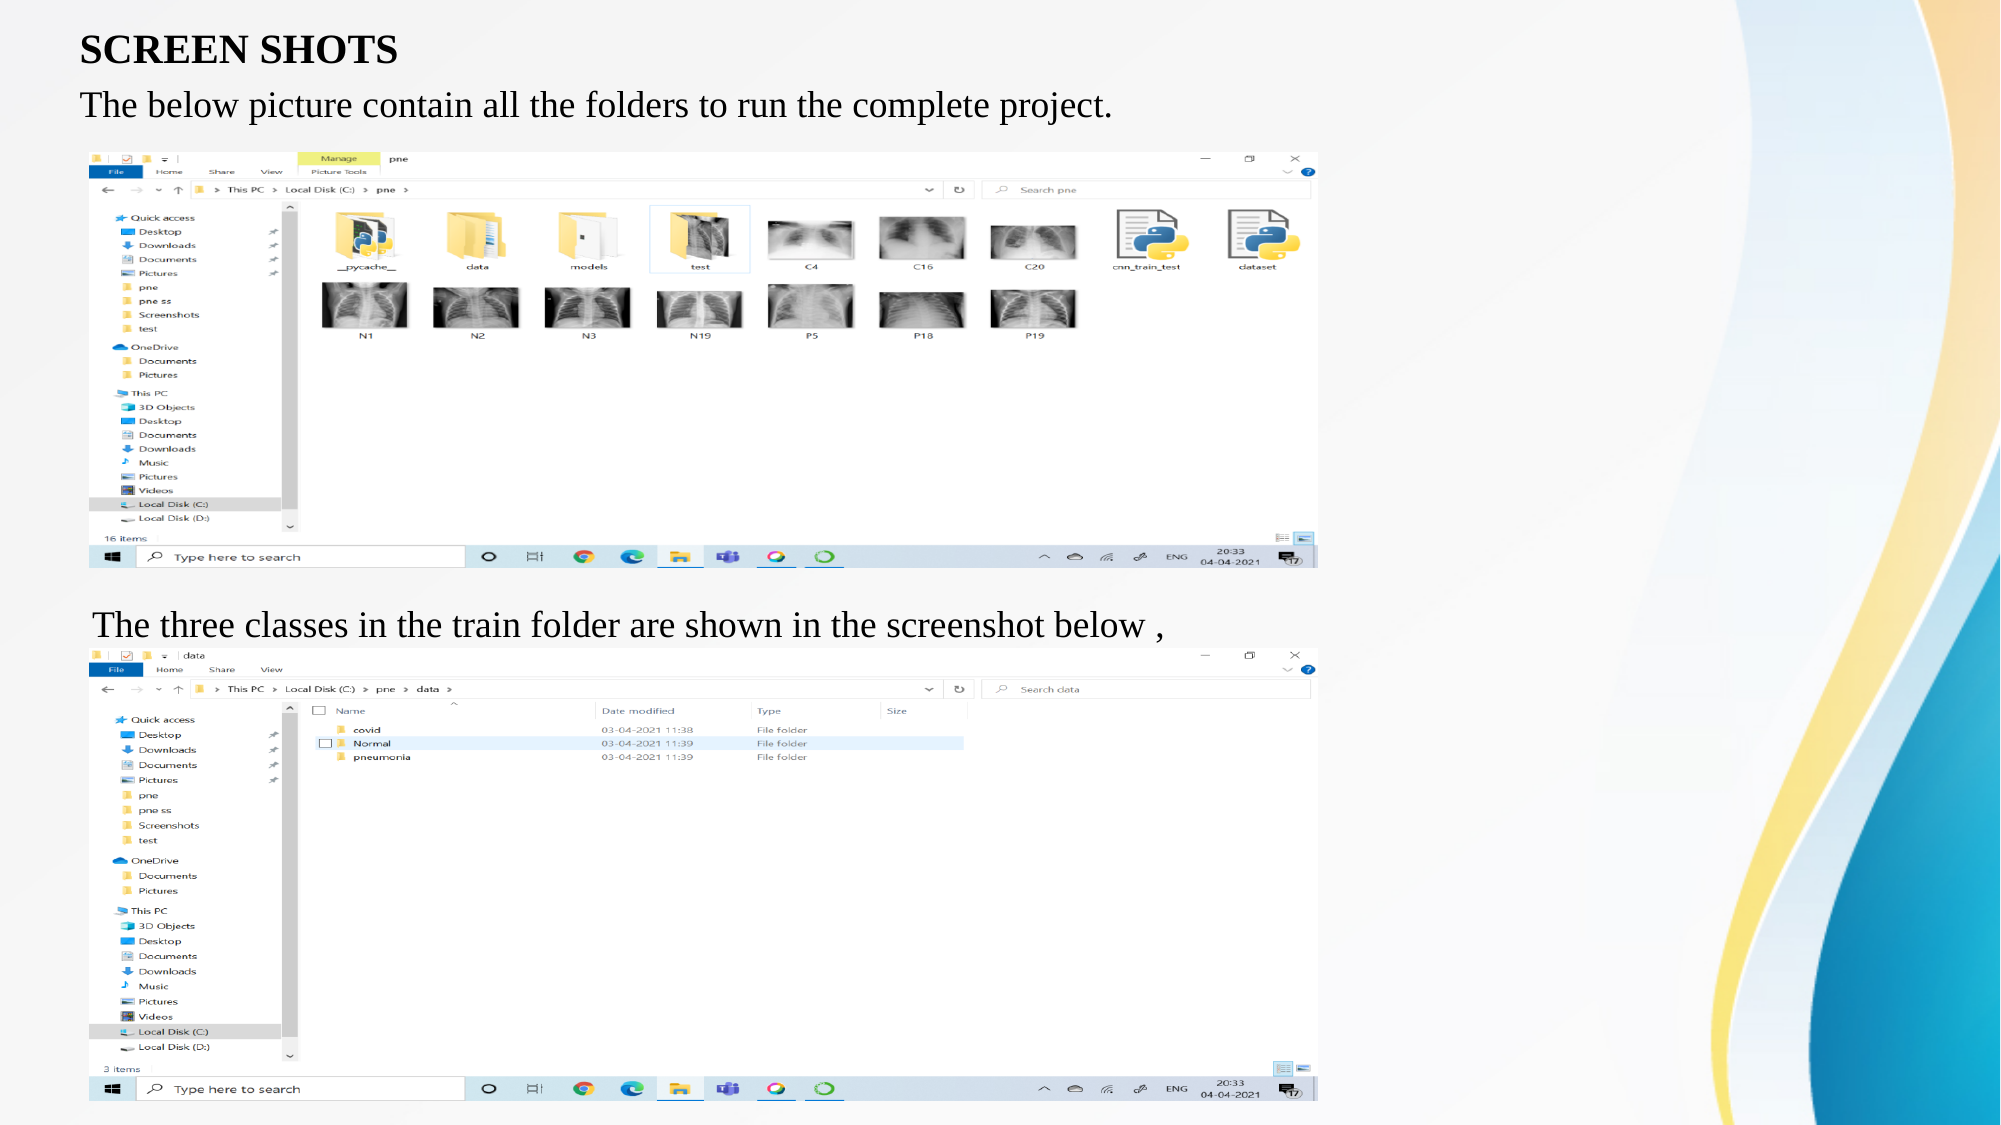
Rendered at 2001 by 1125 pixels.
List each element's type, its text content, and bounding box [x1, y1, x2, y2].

picture [0, 0, 2001, 1125]
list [89, 152, 1318, 569]
text_box The three classes in the train folder are shown in the screenshot below , [77, 592, 1247, 653]
list SCREEN SHOTS The below picture contain all the folders to run the complete project. [64, 14, 1769, 204]
